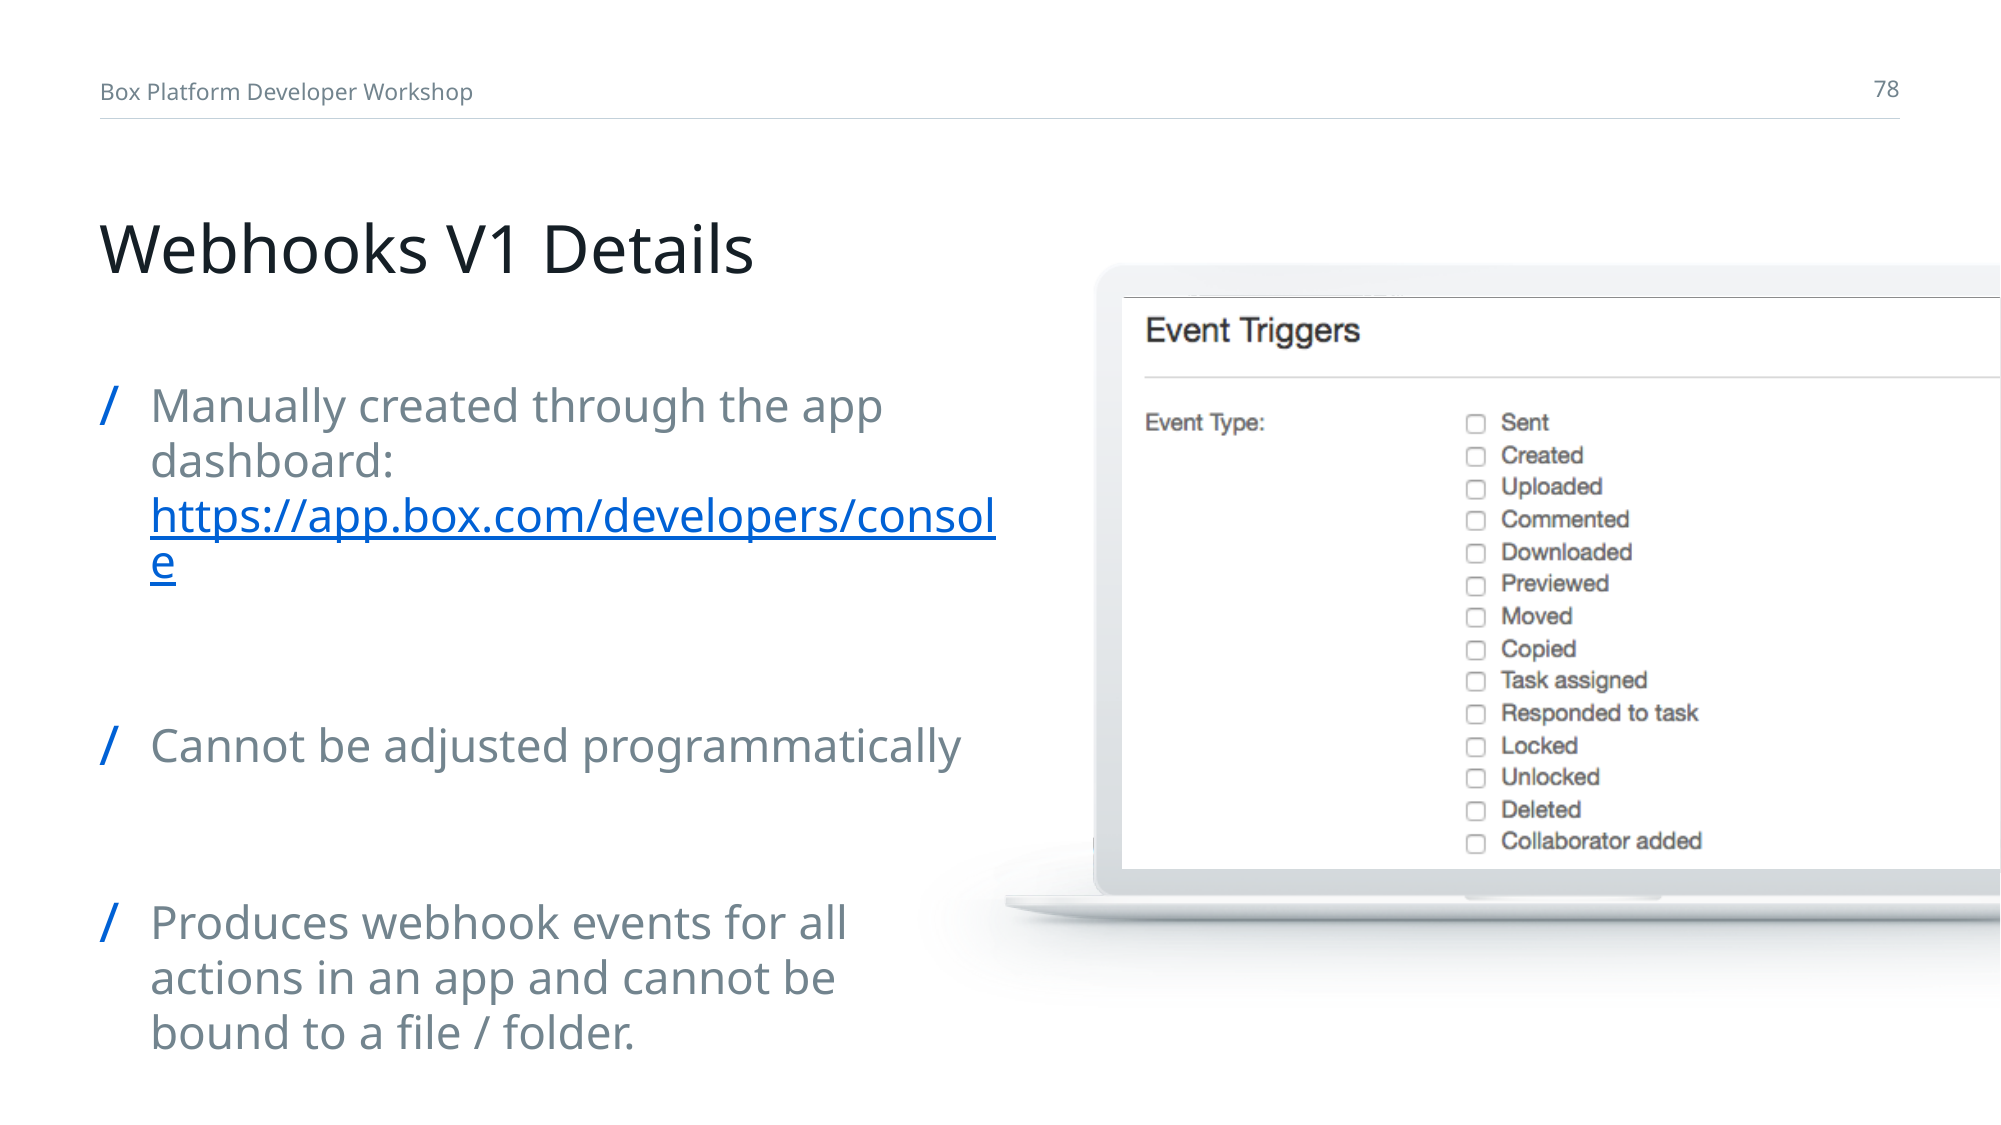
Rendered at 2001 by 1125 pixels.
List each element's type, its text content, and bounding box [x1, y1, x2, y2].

list Webhooks V1 Details [99, 199, 950, 333]
list Manually created through the app dashboard: https://app.box.com/developers/console Cannot be adjusted programmatically Produces webhook events for all actions in an app and cannot be bound to a file / folder. [99, 377, 1011, 1125]
picture [863, 161, 2001, 1080]
